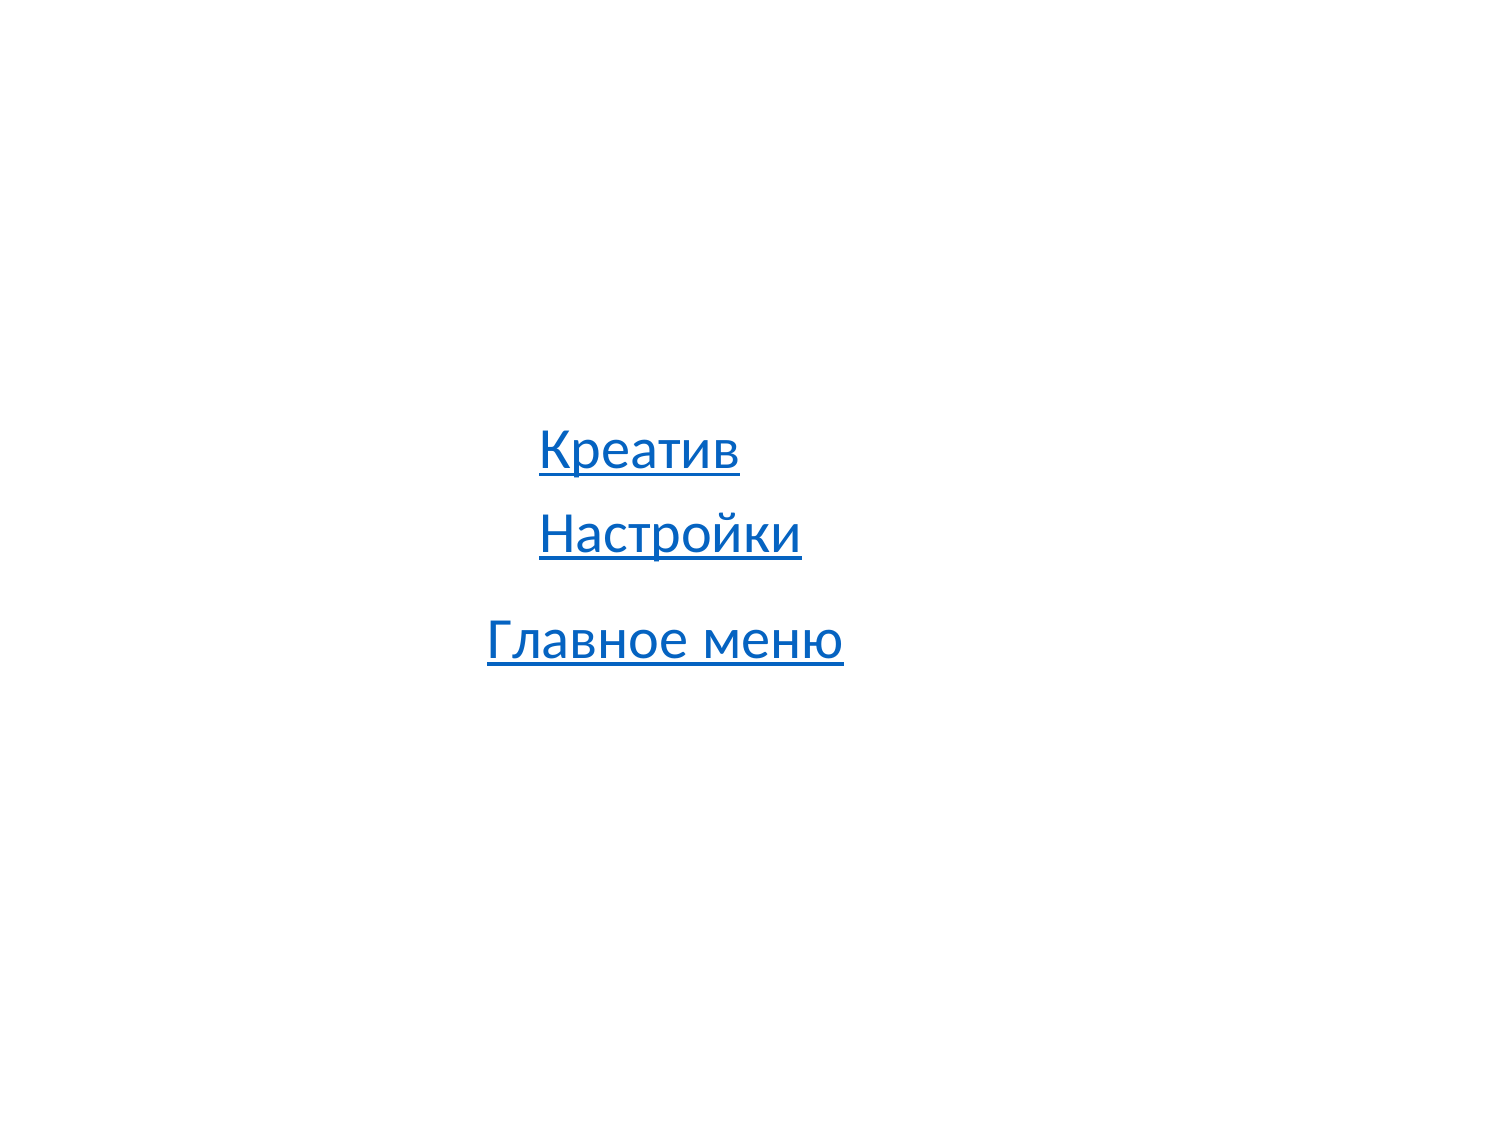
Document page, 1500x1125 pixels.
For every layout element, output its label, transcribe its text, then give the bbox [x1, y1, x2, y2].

text_box Главное меню [472, 592, 907, 678]
text_box Креатив [524, 402, 1181, 486]
text_box Настройки [524, 486, 1181, 572]
